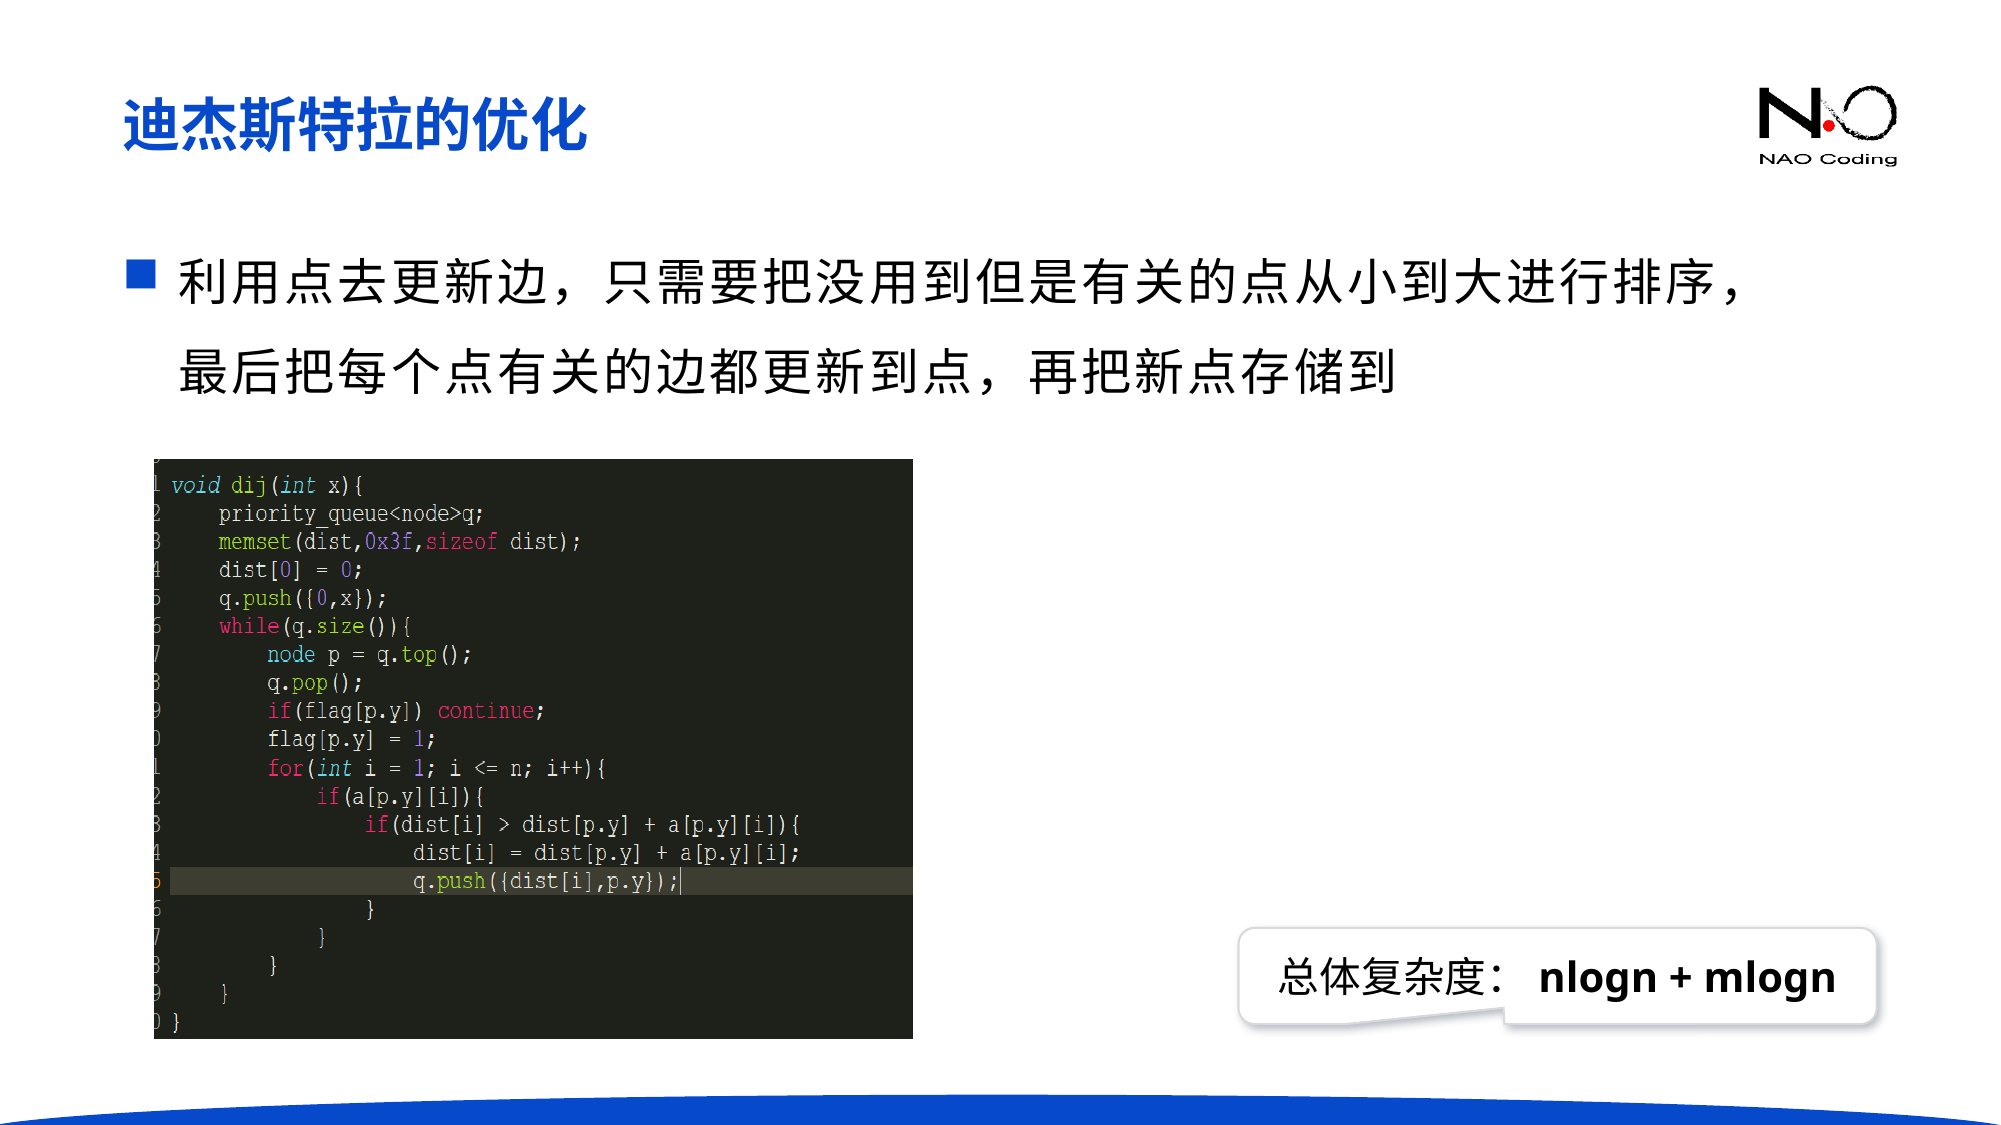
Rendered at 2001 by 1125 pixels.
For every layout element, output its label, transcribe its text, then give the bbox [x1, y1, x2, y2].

picture [154, 459, 913, 1039]
text_box 总体复杂度：nlogn + mlogn [1237, 926, 1878, 1026]
text_box 利用点去更新边，只需要把没用到但是有关的点从小到大进行排序，最后把每个点有关的边都更新到点，再把新点存储到 [107, 213, 1806, 408]
text_box 迪杰斯特拉的优化 [107, 68, 1206, 178]
picture [1742, 38, 1918, 214]
